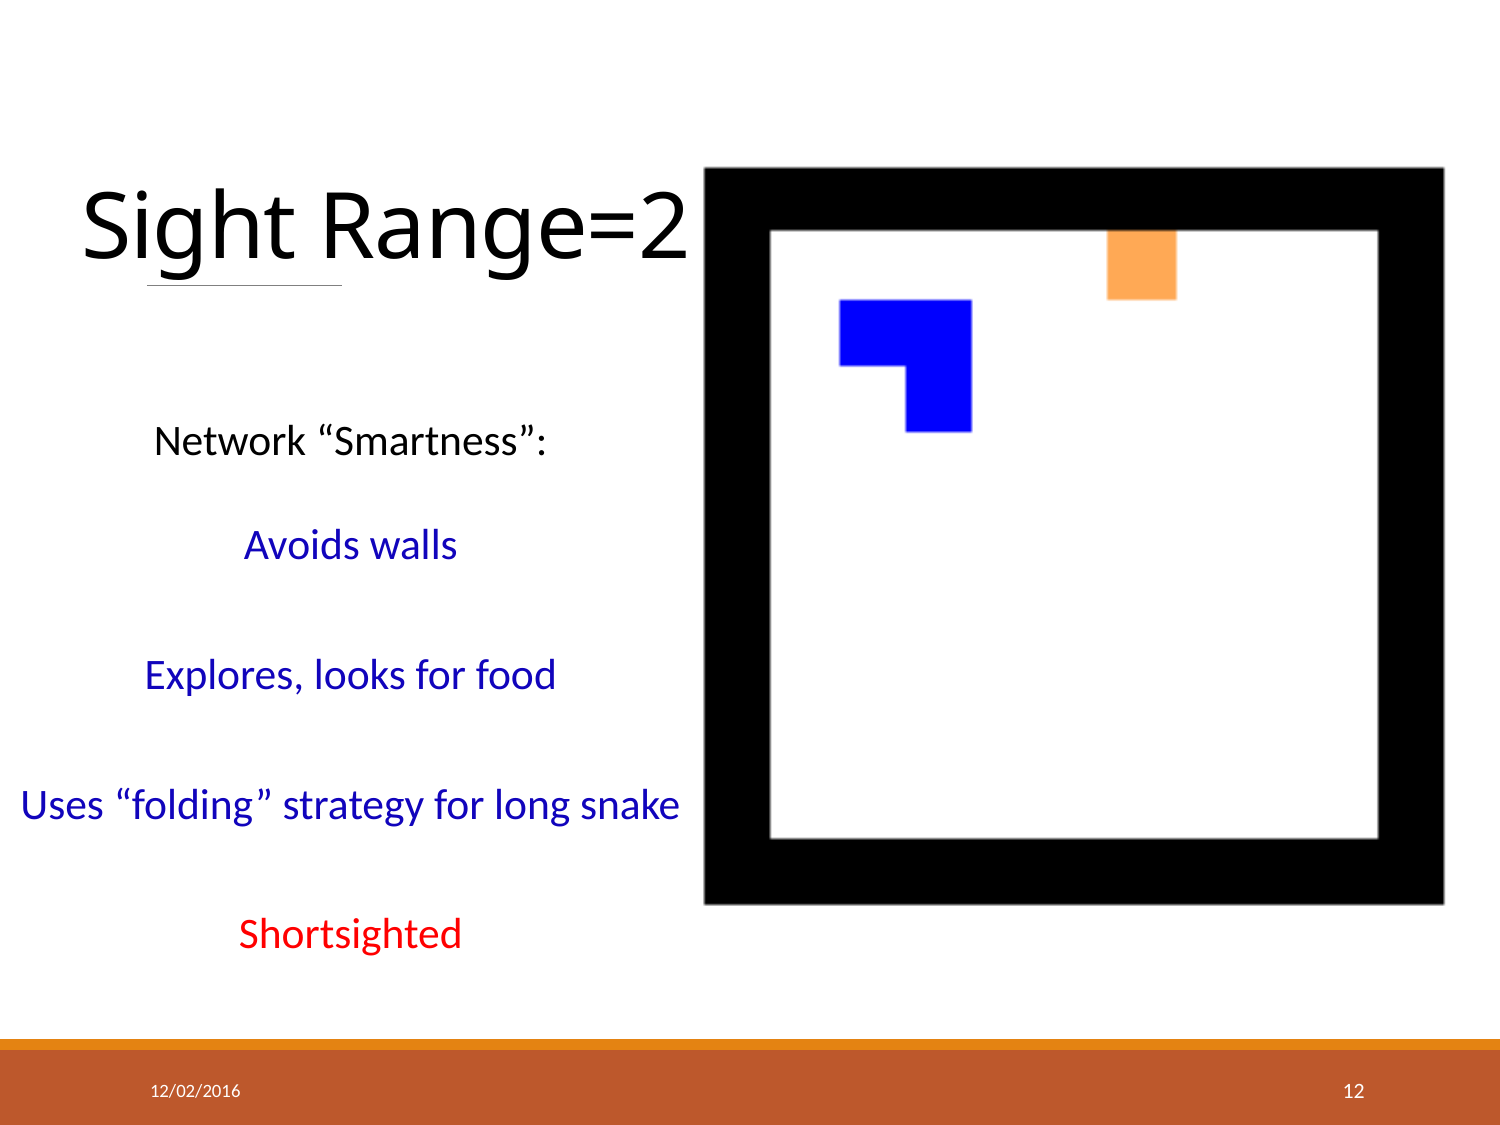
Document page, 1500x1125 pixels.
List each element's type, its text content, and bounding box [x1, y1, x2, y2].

text_box [135, 175, 340, 354]
text_box Network “Smartness”: Avoids walls Explores, looks for food Uses “folding” strategy for long snake Shortsighted [19, 354, 340, 991]
title Sight Range=2 [65, 47, 1500, 286]
picture [342, 72, 1500, 1025]
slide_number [135, 1059, 440, 1120]
slide_number 12 [1218, 1059, 1380, 1120]
